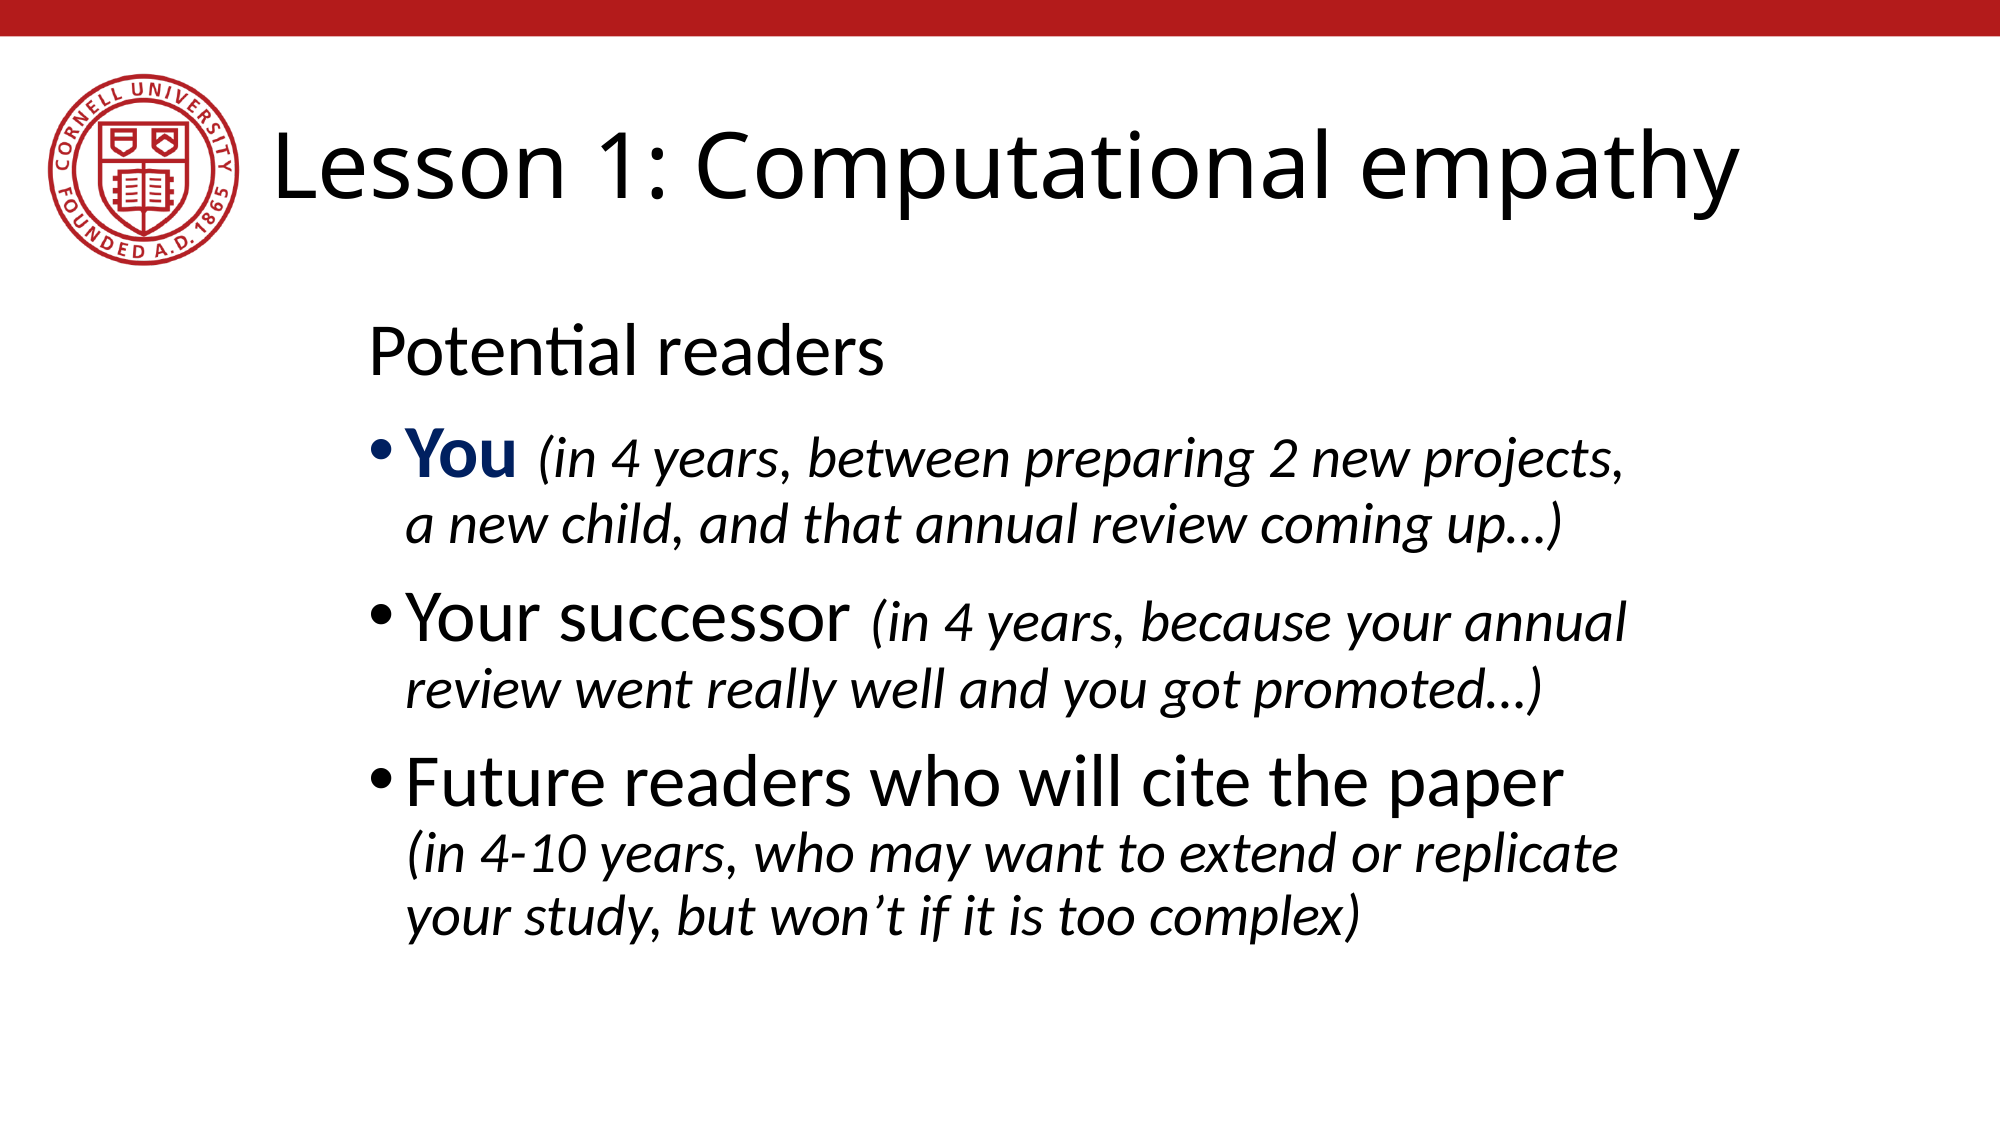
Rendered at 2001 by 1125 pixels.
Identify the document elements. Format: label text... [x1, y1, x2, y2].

list Potential readers You (in 4 years, between preparing 2 new projects, a new child, and that annual review coming up…) Your successor (in 4 years, because your annual review went really well and you got promoted…) Future readers who will cite the paper (in 4-10 years, who may want to extend or replicate your study, but won’t if it is too complex) [353, 303, 1647, 1017]
title Lesson 1: Computational empathy [255, 59, 1860, 278]
picture [39, 65, 255, 274]
